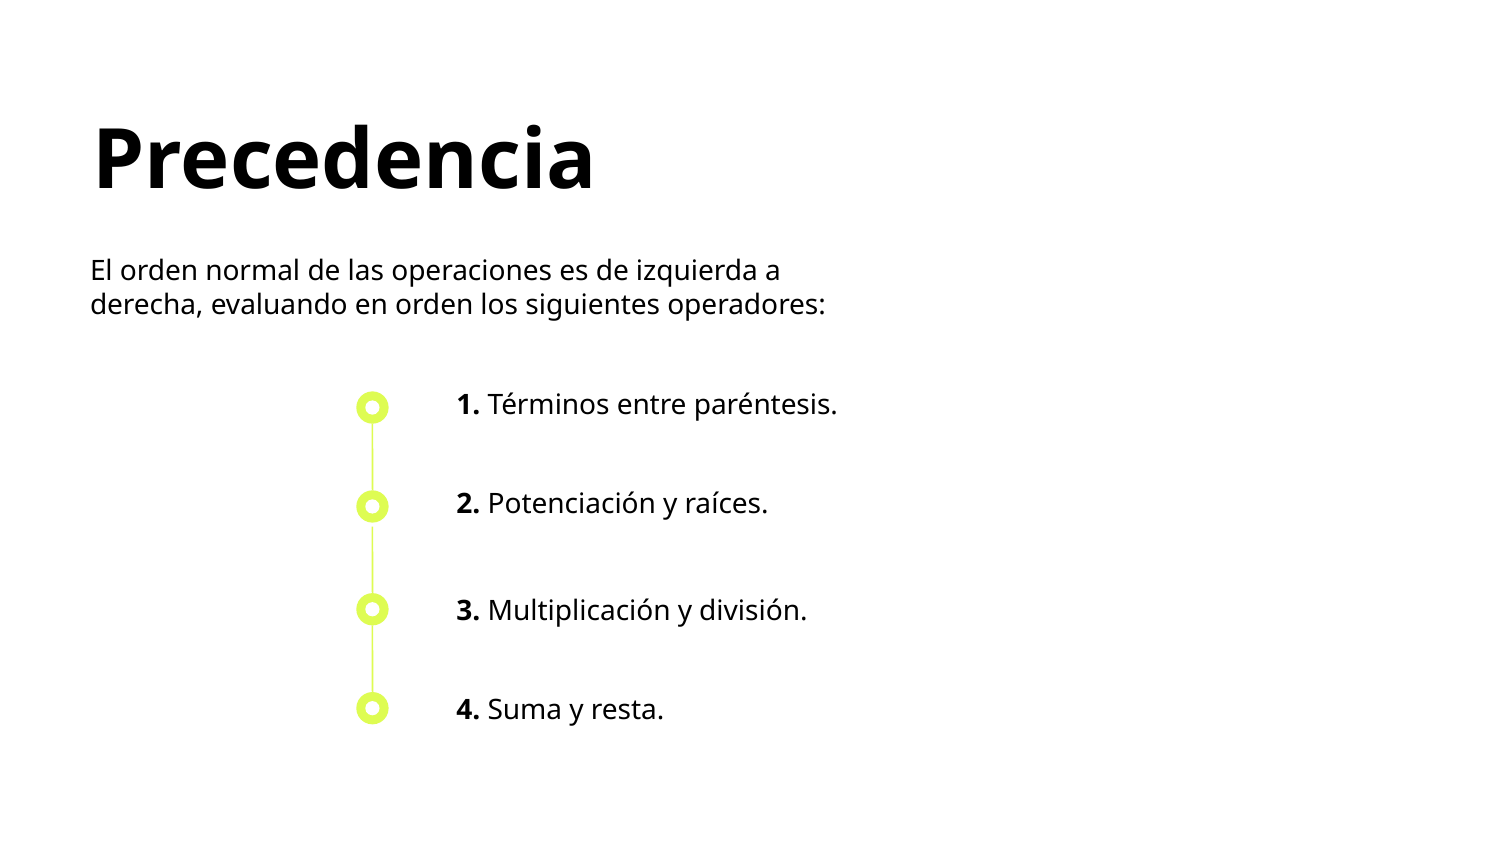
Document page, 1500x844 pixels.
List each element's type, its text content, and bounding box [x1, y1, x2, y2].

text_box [356, 490, 389, 523]
text_box Precedencia [77, 101, 1414, 222]
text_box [356, 691, 389, 725]
text_box 1. Términos entre paréntesis. [441, 371, 1144, 436]
text_box 3. Multiplicación y división. [441, 577, 1144, 641]
text_box El orden normal de las operaciones es de izquierda a derecha, evaluando en orden los siguientes operadores: [75, 237, 851, 336]
text_box 2. Potenciación y raíces. [441, 470, 1144, 535]
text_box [356, 592, 389, 626]
text_box 4. Suma y resta. [441, 676, 1144, 740]
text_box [356, 391, 389, 424]
